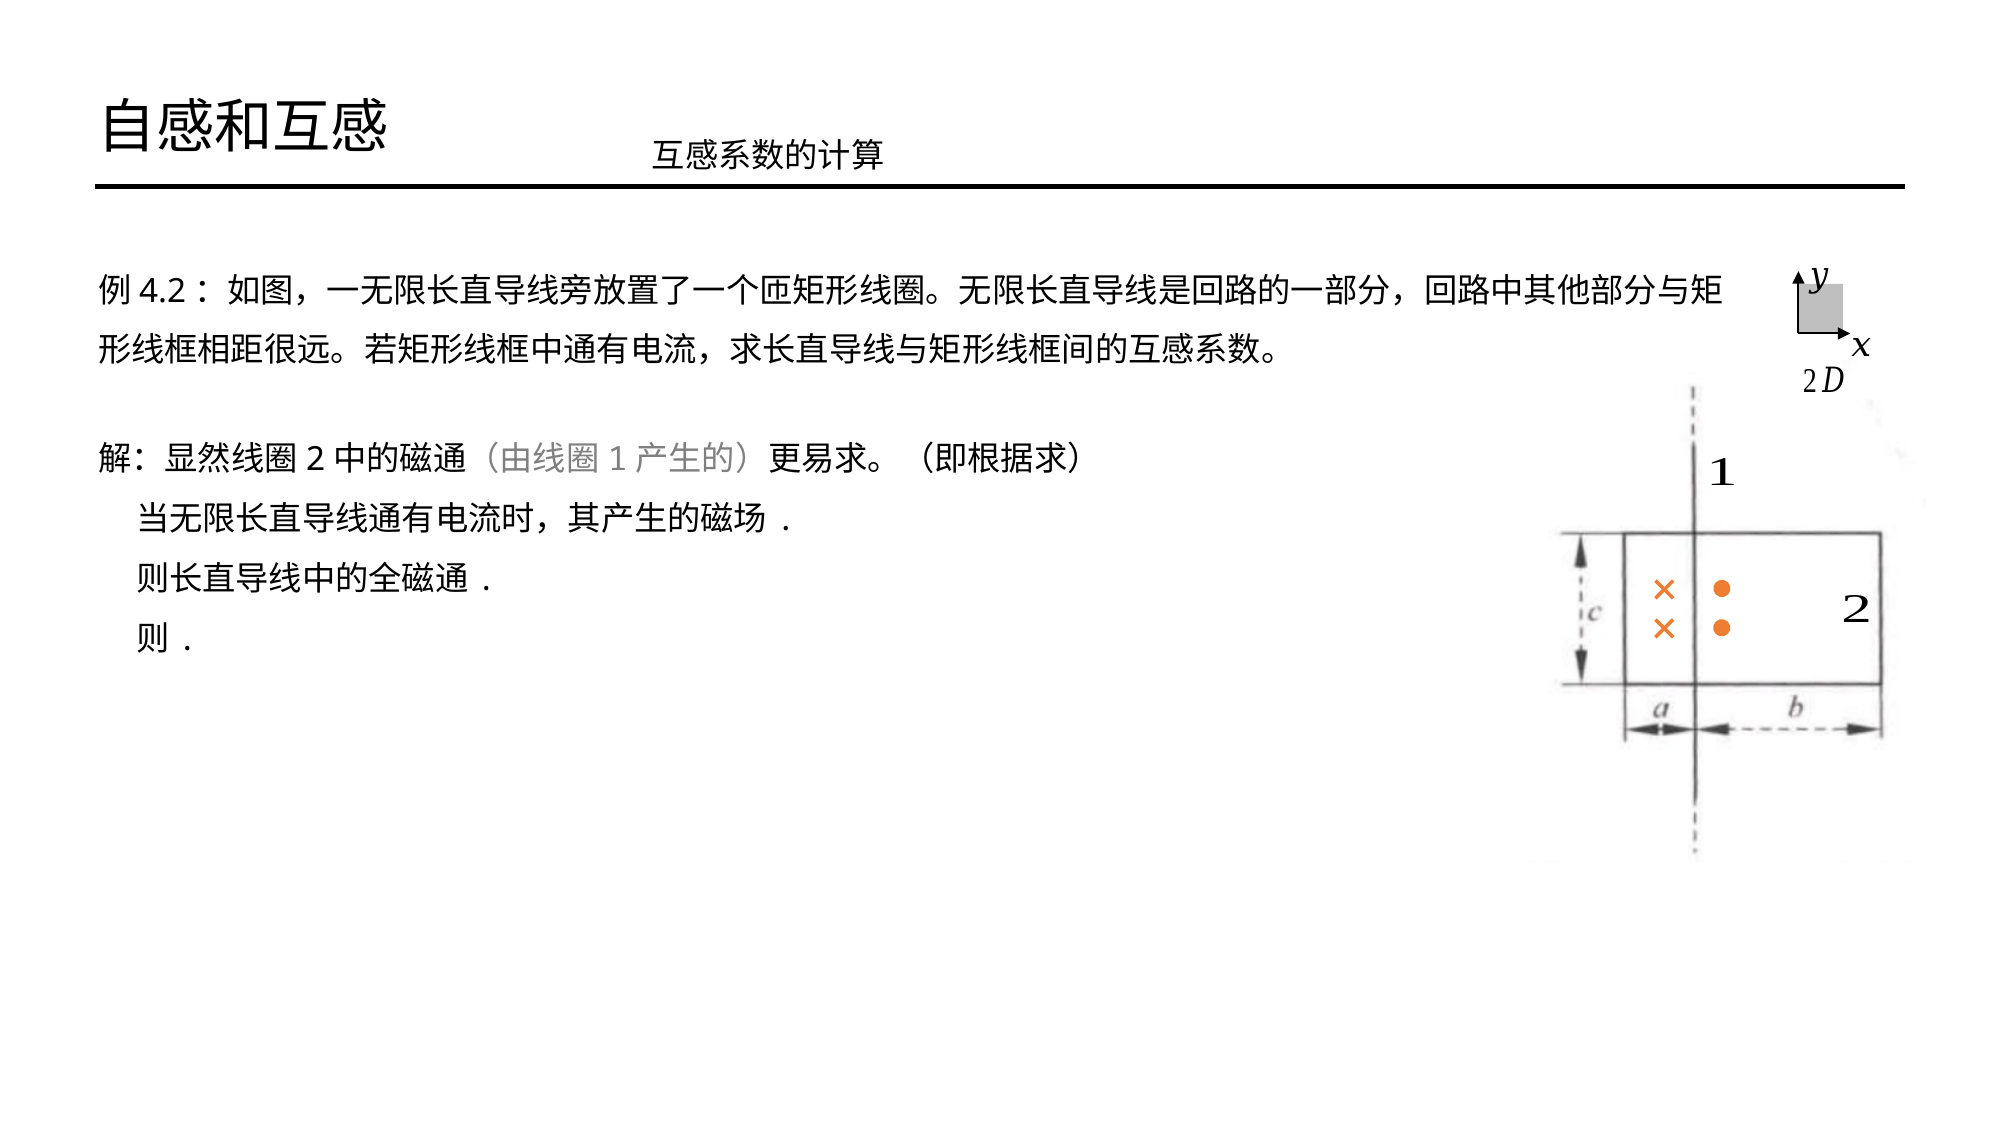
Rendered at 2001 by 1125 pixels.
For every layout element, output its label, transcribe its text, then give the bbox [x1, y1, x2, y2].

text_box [1797, 255, 1873, 401]
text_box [1652, 577, 1730, 641]
picture [1487, 360, 1926, 863]
text_box 互感系数的计算 [637, 127, 959, 182]
text_box 自感和互感 [83, 81, 625, 167]
